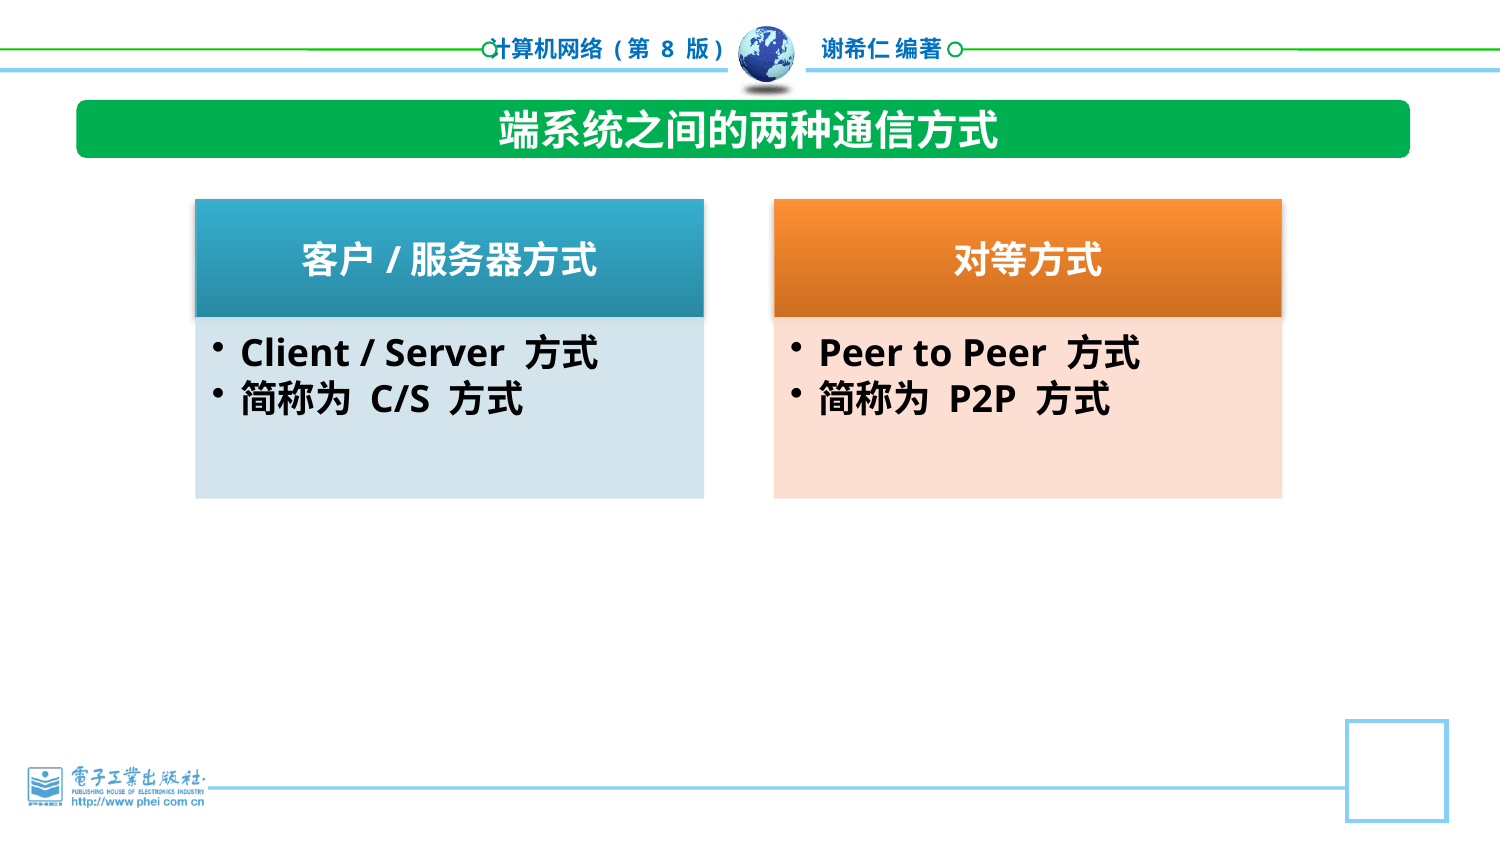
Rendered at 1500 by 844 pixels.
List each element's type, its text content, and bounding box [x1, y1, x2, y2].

picture [23, 764, 208, 809]
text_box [195, 198, 1282, 500]
list 端系统之间的两种通信方式 [204, 99, 1293, 158]
picture [736, 24, 796, 99]
